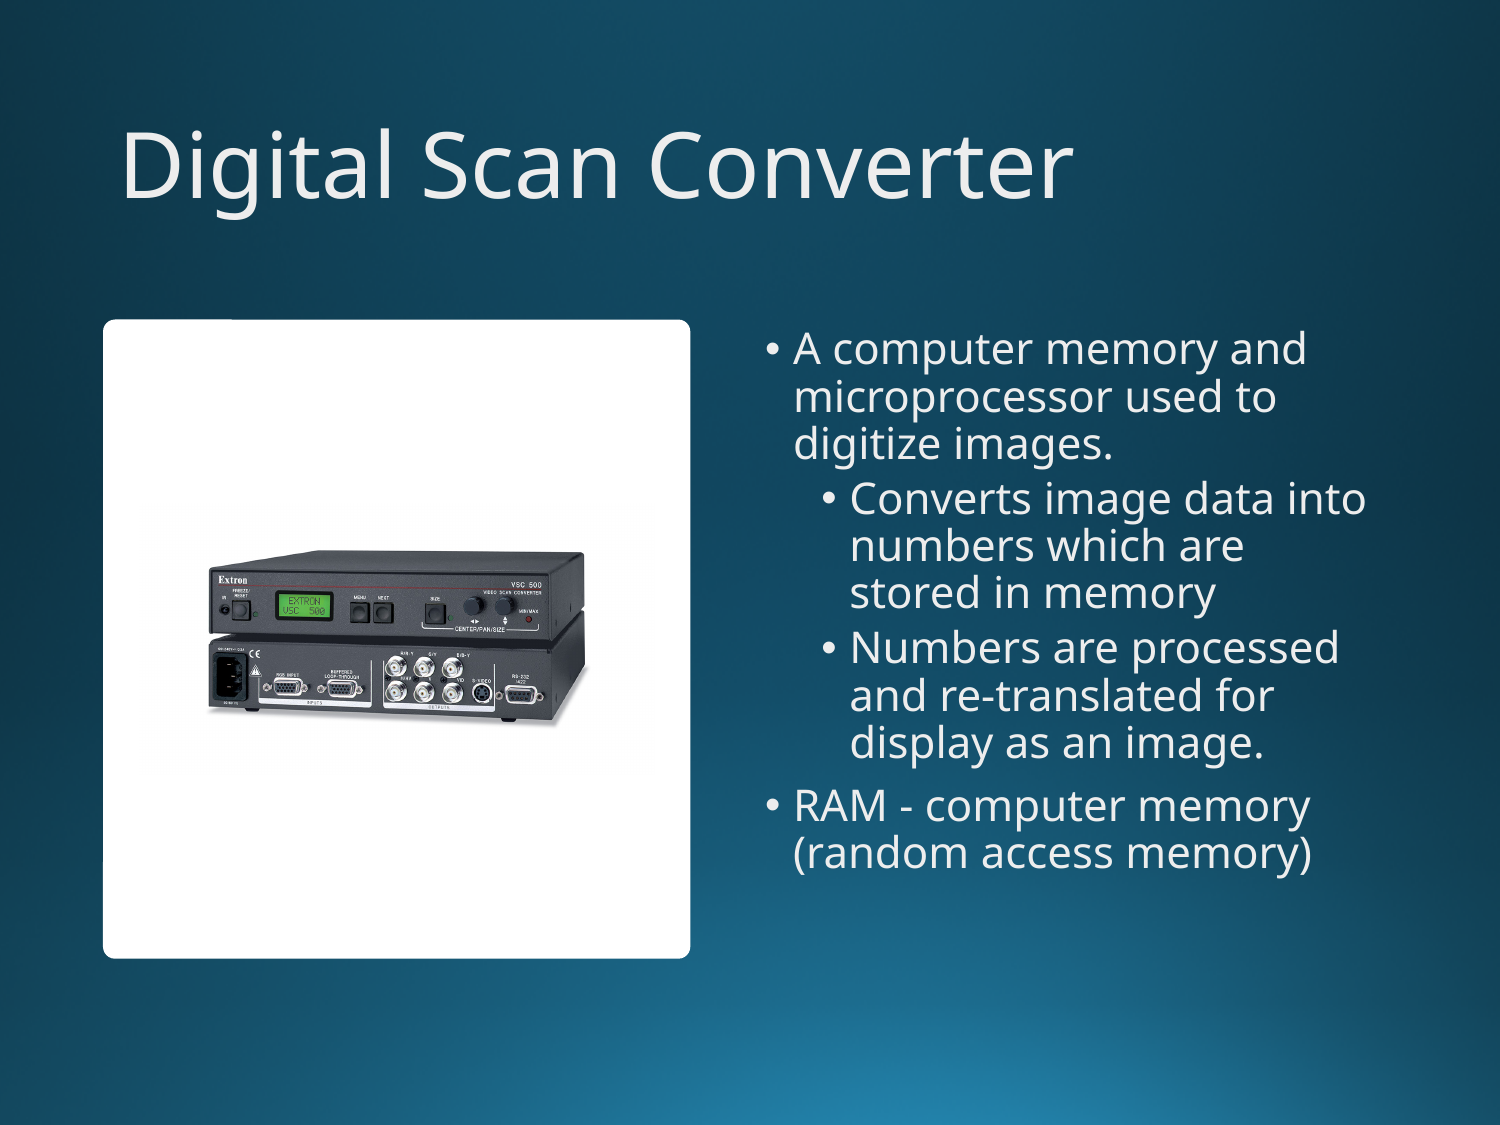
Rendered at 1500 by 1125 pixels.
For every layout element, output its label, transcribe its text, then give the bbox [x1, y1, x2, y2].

text_box [101, 318, 692, 960]
text_box [0, 0, 1500, 1125]
picture [139, 503, 655, 775]
title Digital Scan Converter [103, 59, 1397, 278]
list A computer memory and microprocessor used to digitize images. Converts image data into numbers which are stored in memory Numbers are processed and re-translated for display as an image. RAM - computer memory (random access memory) [750, 319, 1397, 1014]
